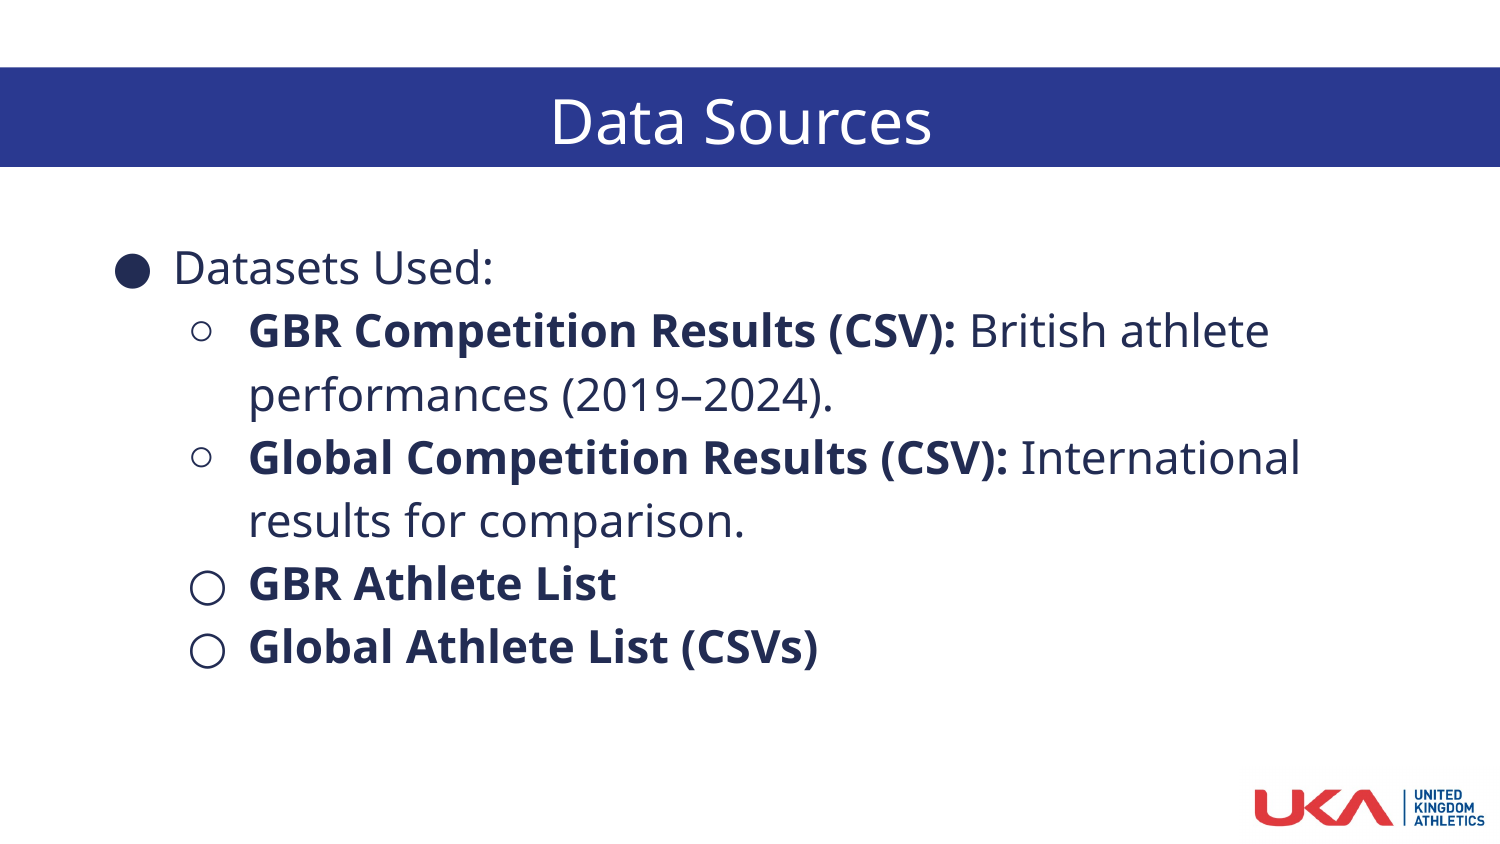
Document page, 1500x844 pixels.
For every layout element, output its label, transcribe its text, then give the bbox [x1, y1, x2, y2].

text_box Datasets Used: GBR Competition Results (CSV): British athlete performances (2019–2024). Global Competition Results (CSV): International results for comparison. GBR Athlete List Global Athlete List (CSVs) [82, 215, 1390, 799]
title Data Sources [0, 67, 1500, 167]
picture [1239, 766, 1500, 844]
